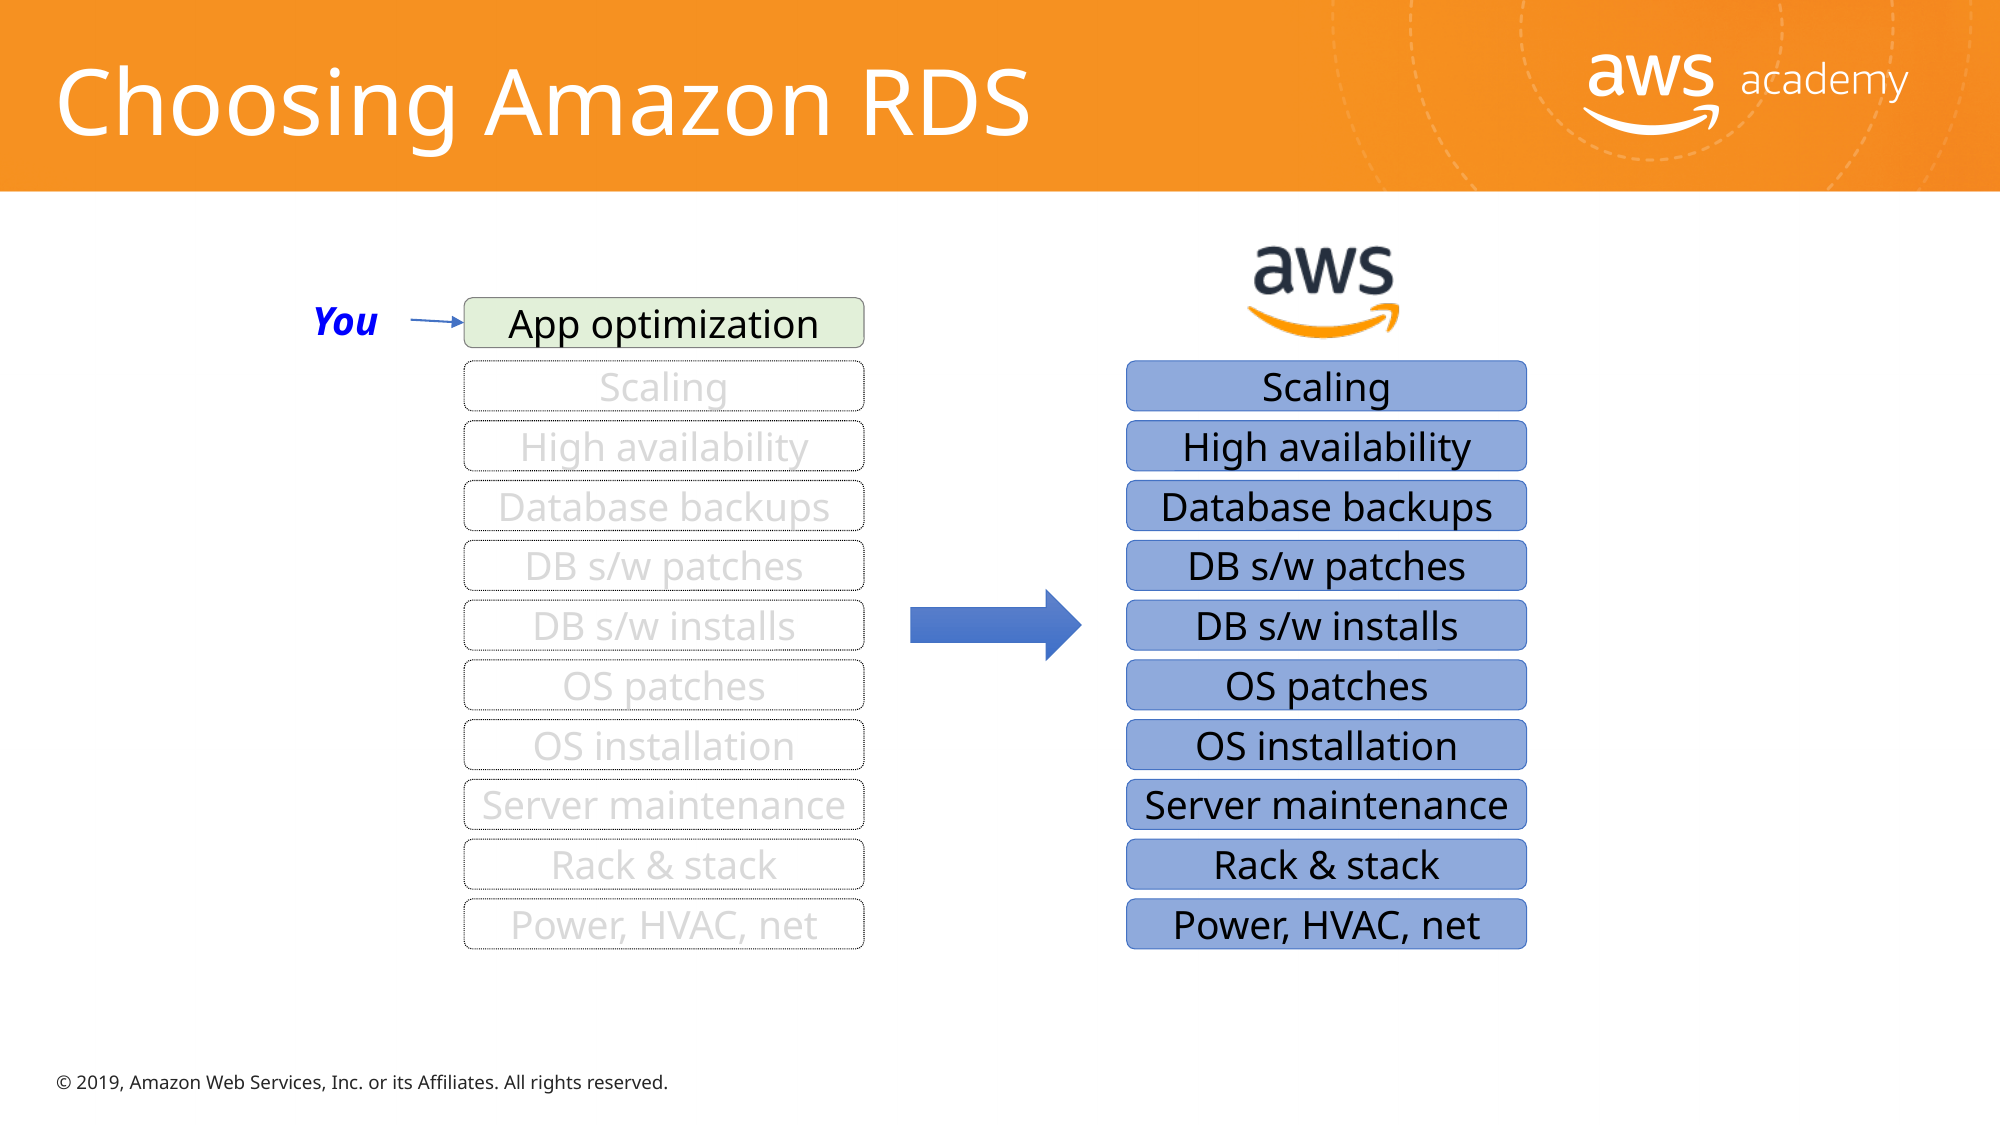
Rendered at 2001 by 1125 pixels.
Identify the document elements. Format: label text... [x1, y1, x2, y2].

text_box App optimization [463, 297, 865, 349]
text_box You [297, 289, 411, 351]
text_box [910, 588, 1082, 662]
picture [0, 0, 2000, 1125]
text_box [464, 360, 865, 949]
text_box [1126, 360, 1527, 949]
title Choosing Amazon RDS [39, 8, 1450, 205]
